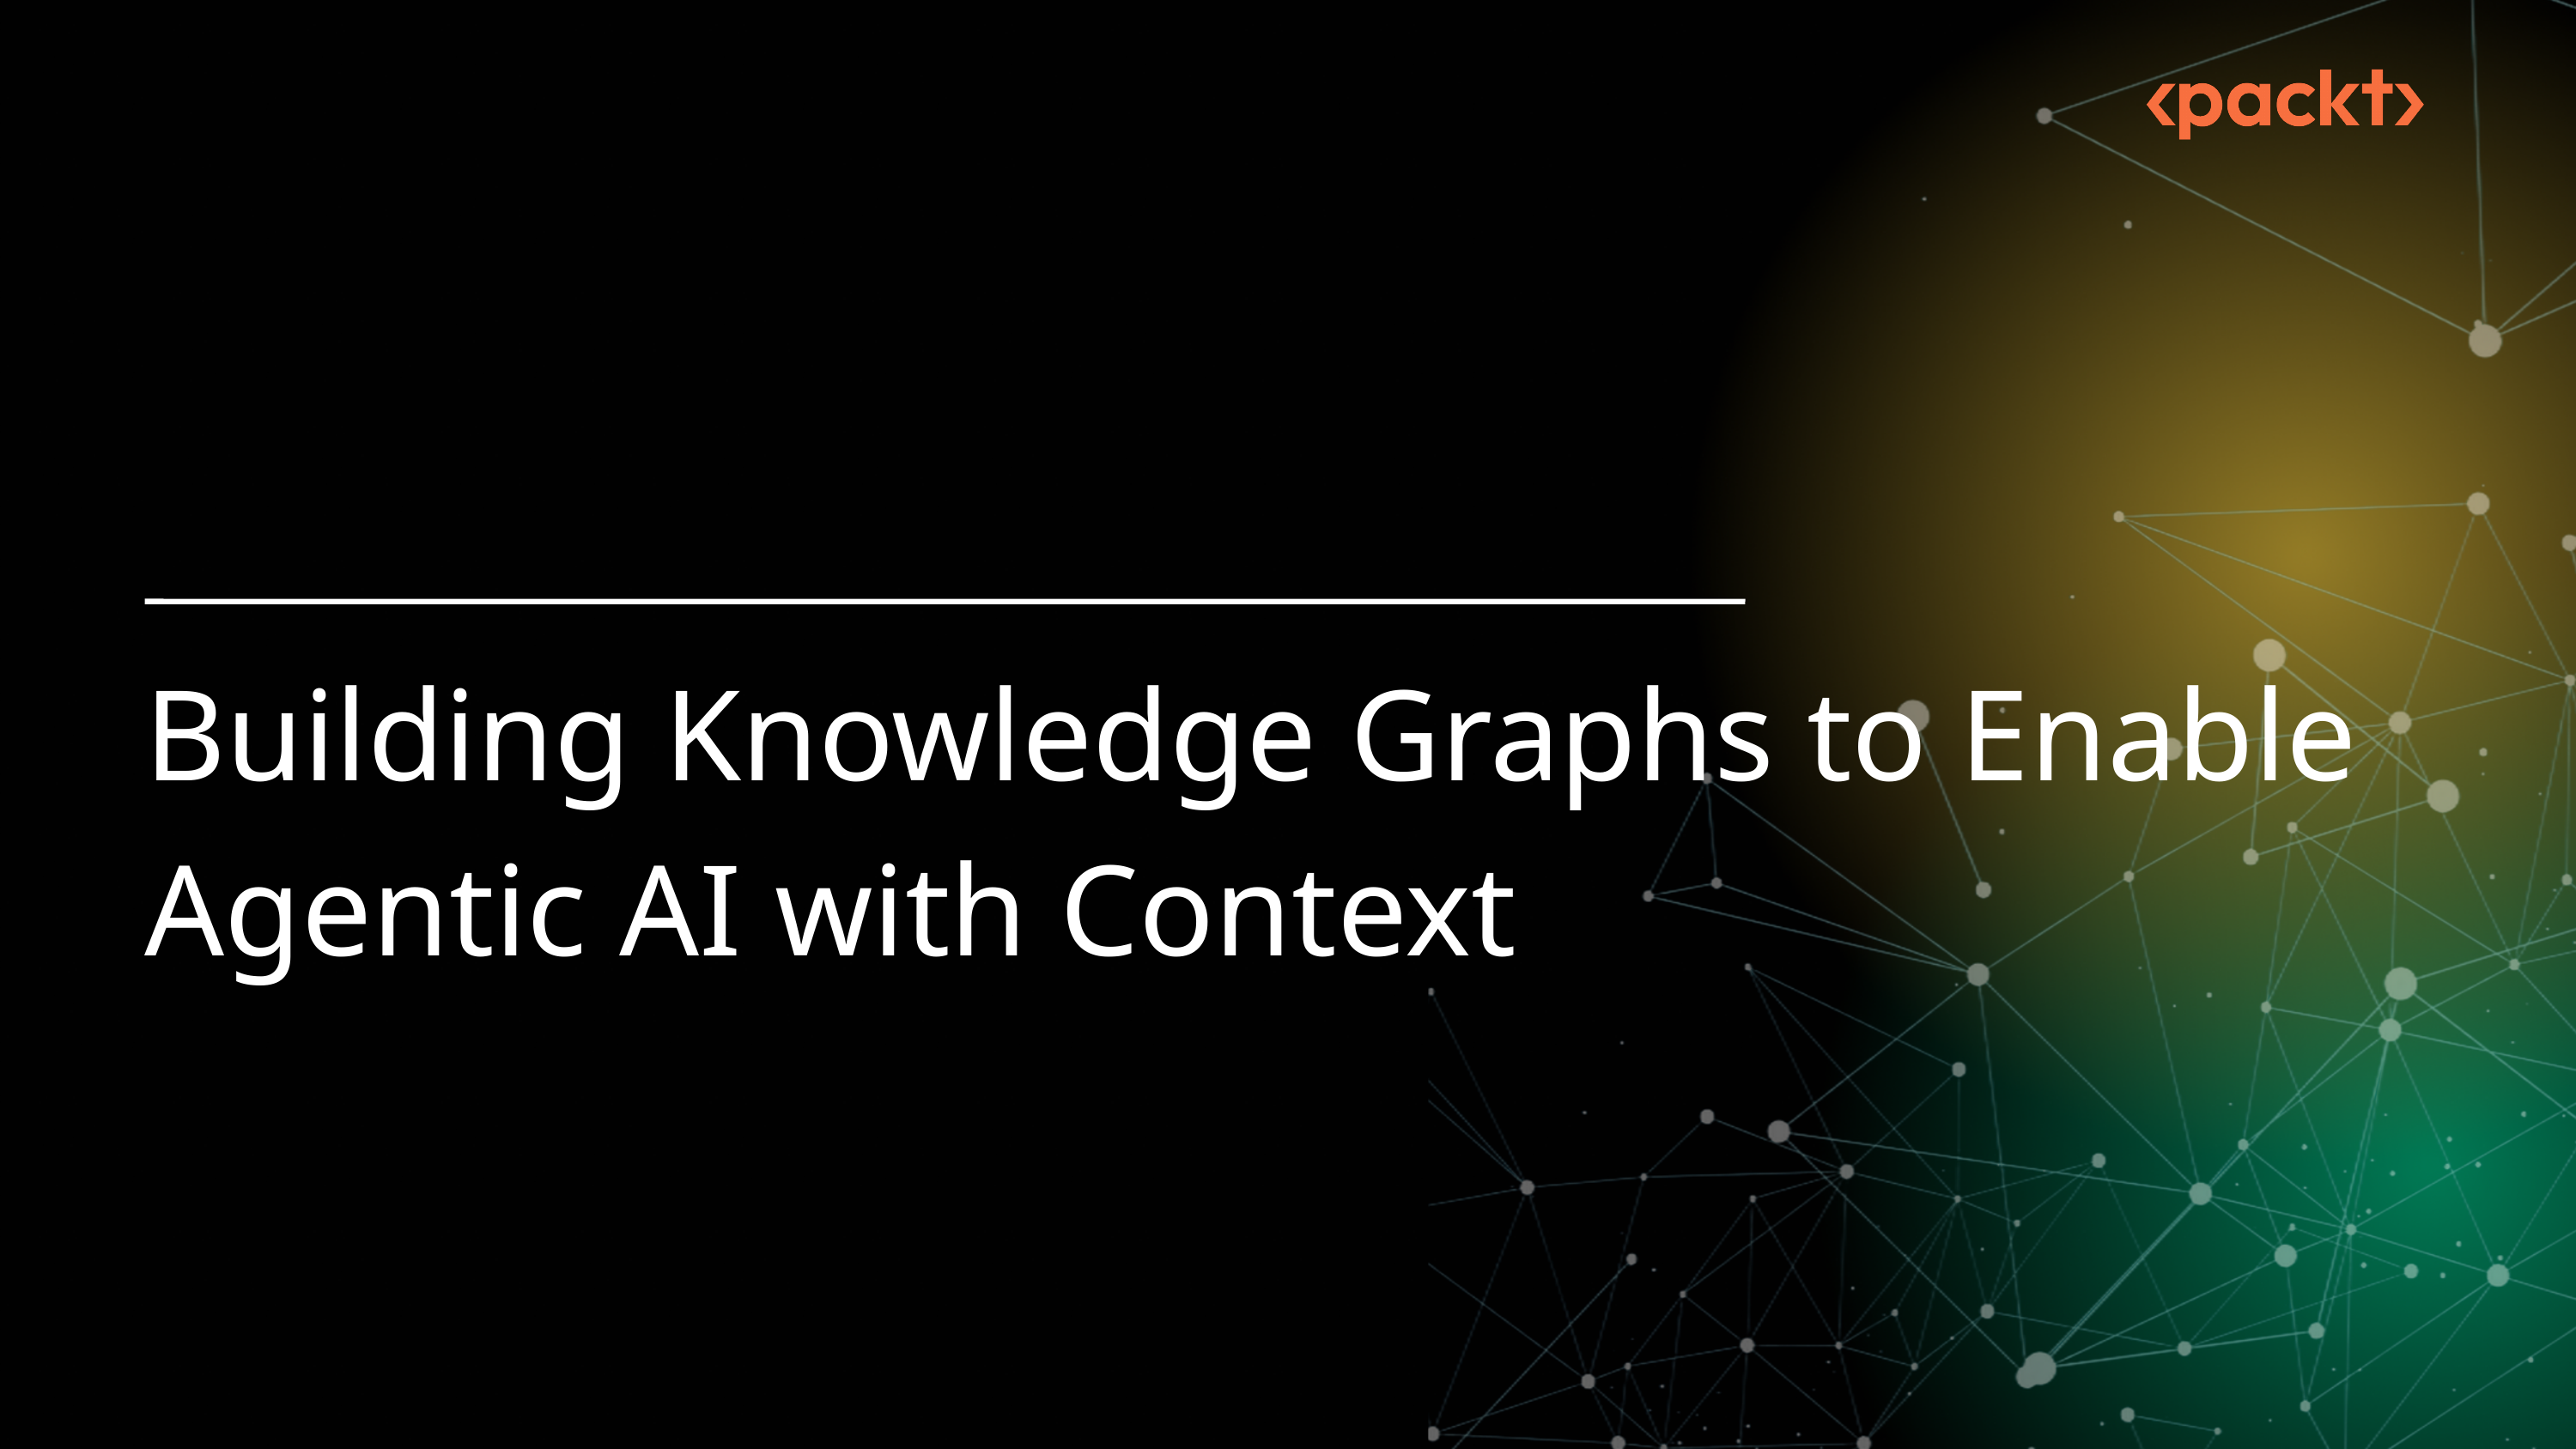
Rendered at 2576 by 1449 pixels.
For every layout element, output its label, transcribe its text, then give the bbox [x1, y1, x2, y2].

text_box Building Knowledge Graphs to Enable Agentic AI with Context [144, 630, 2372, 982]
text_box [2144, 44, 2432, 145]
text_box [0, 0, 2576, 1449]
